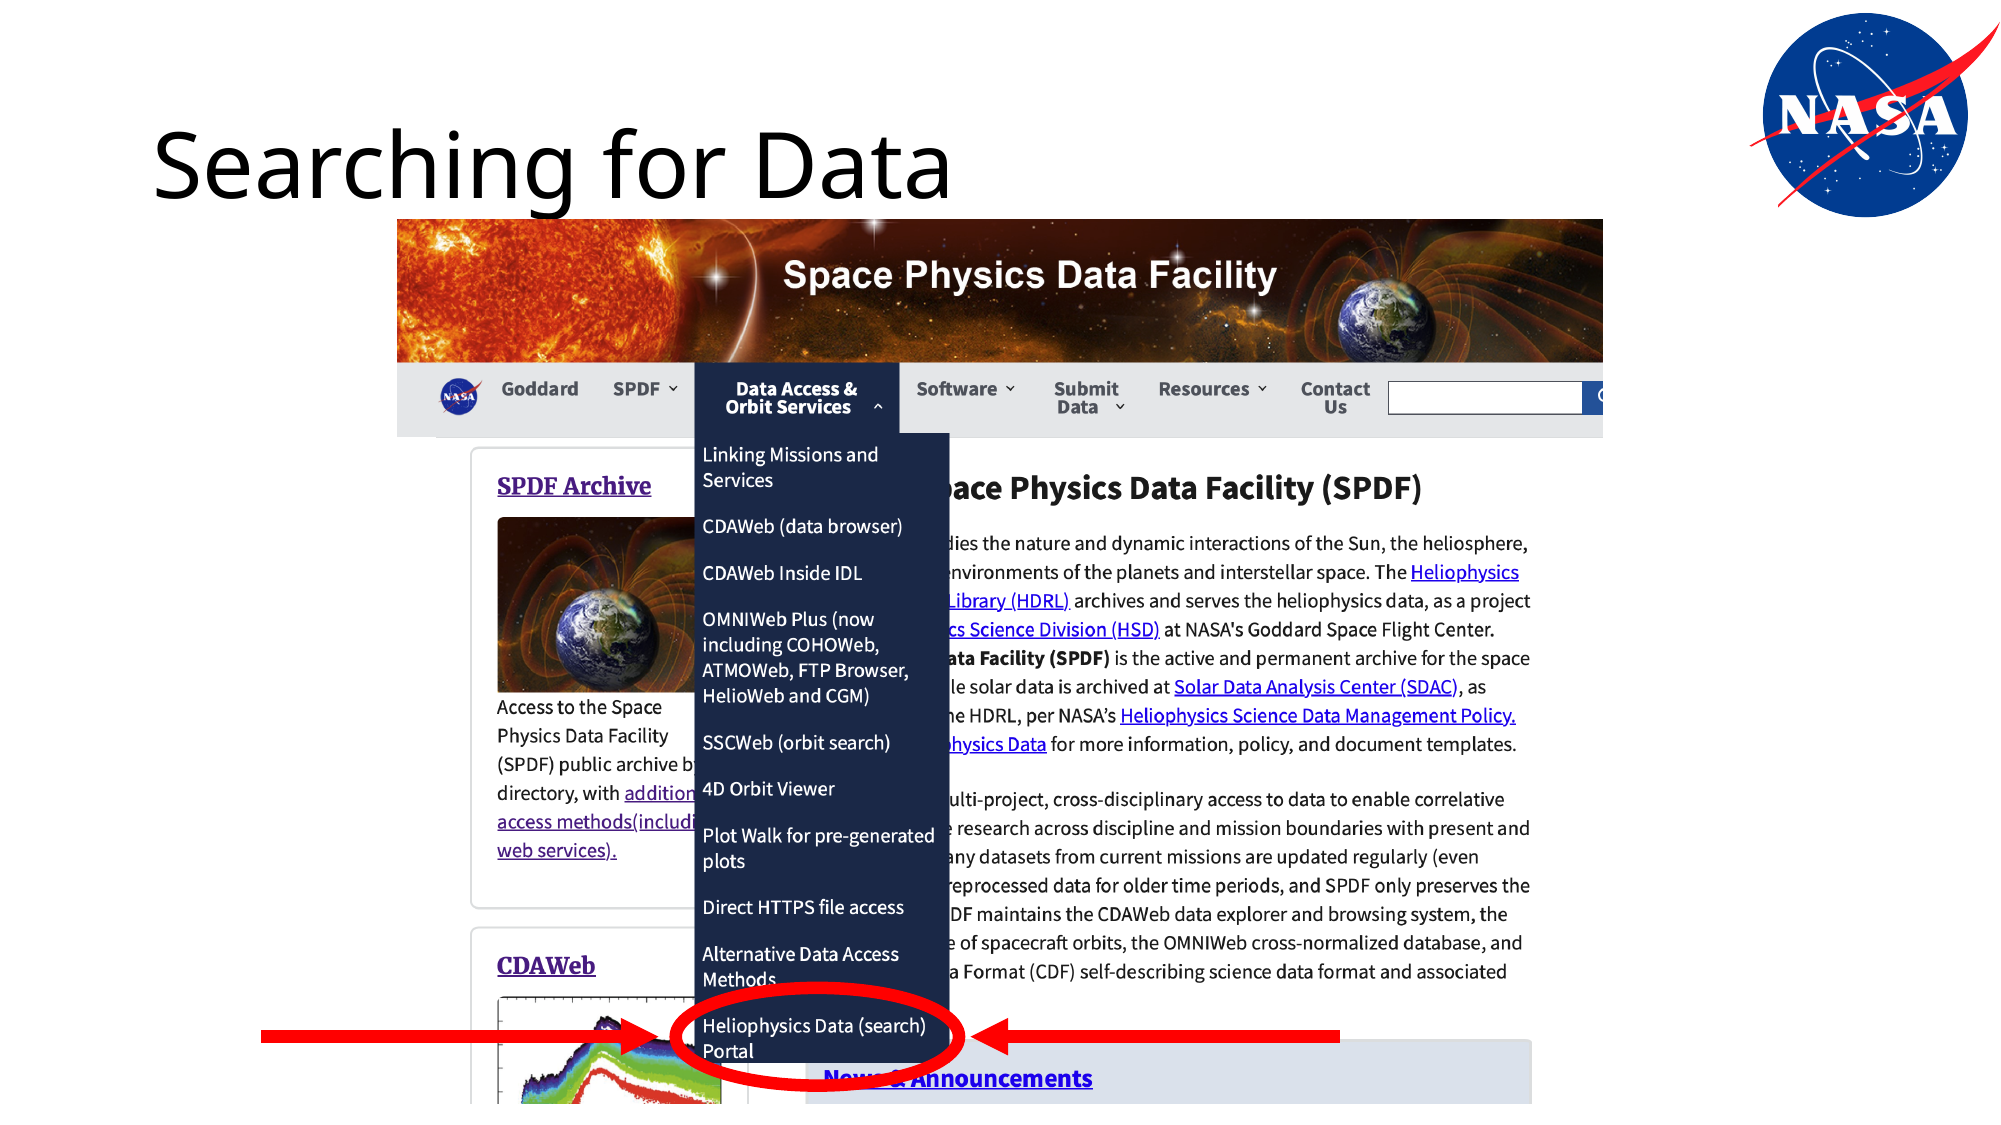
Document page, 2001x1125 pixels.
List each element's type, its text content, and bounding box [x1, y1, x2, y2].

picture [396, 218, 1604, 1104]
title Searching for Data [137, 59, 1863, 278]
picture [1749, 11, 2000, 220]
